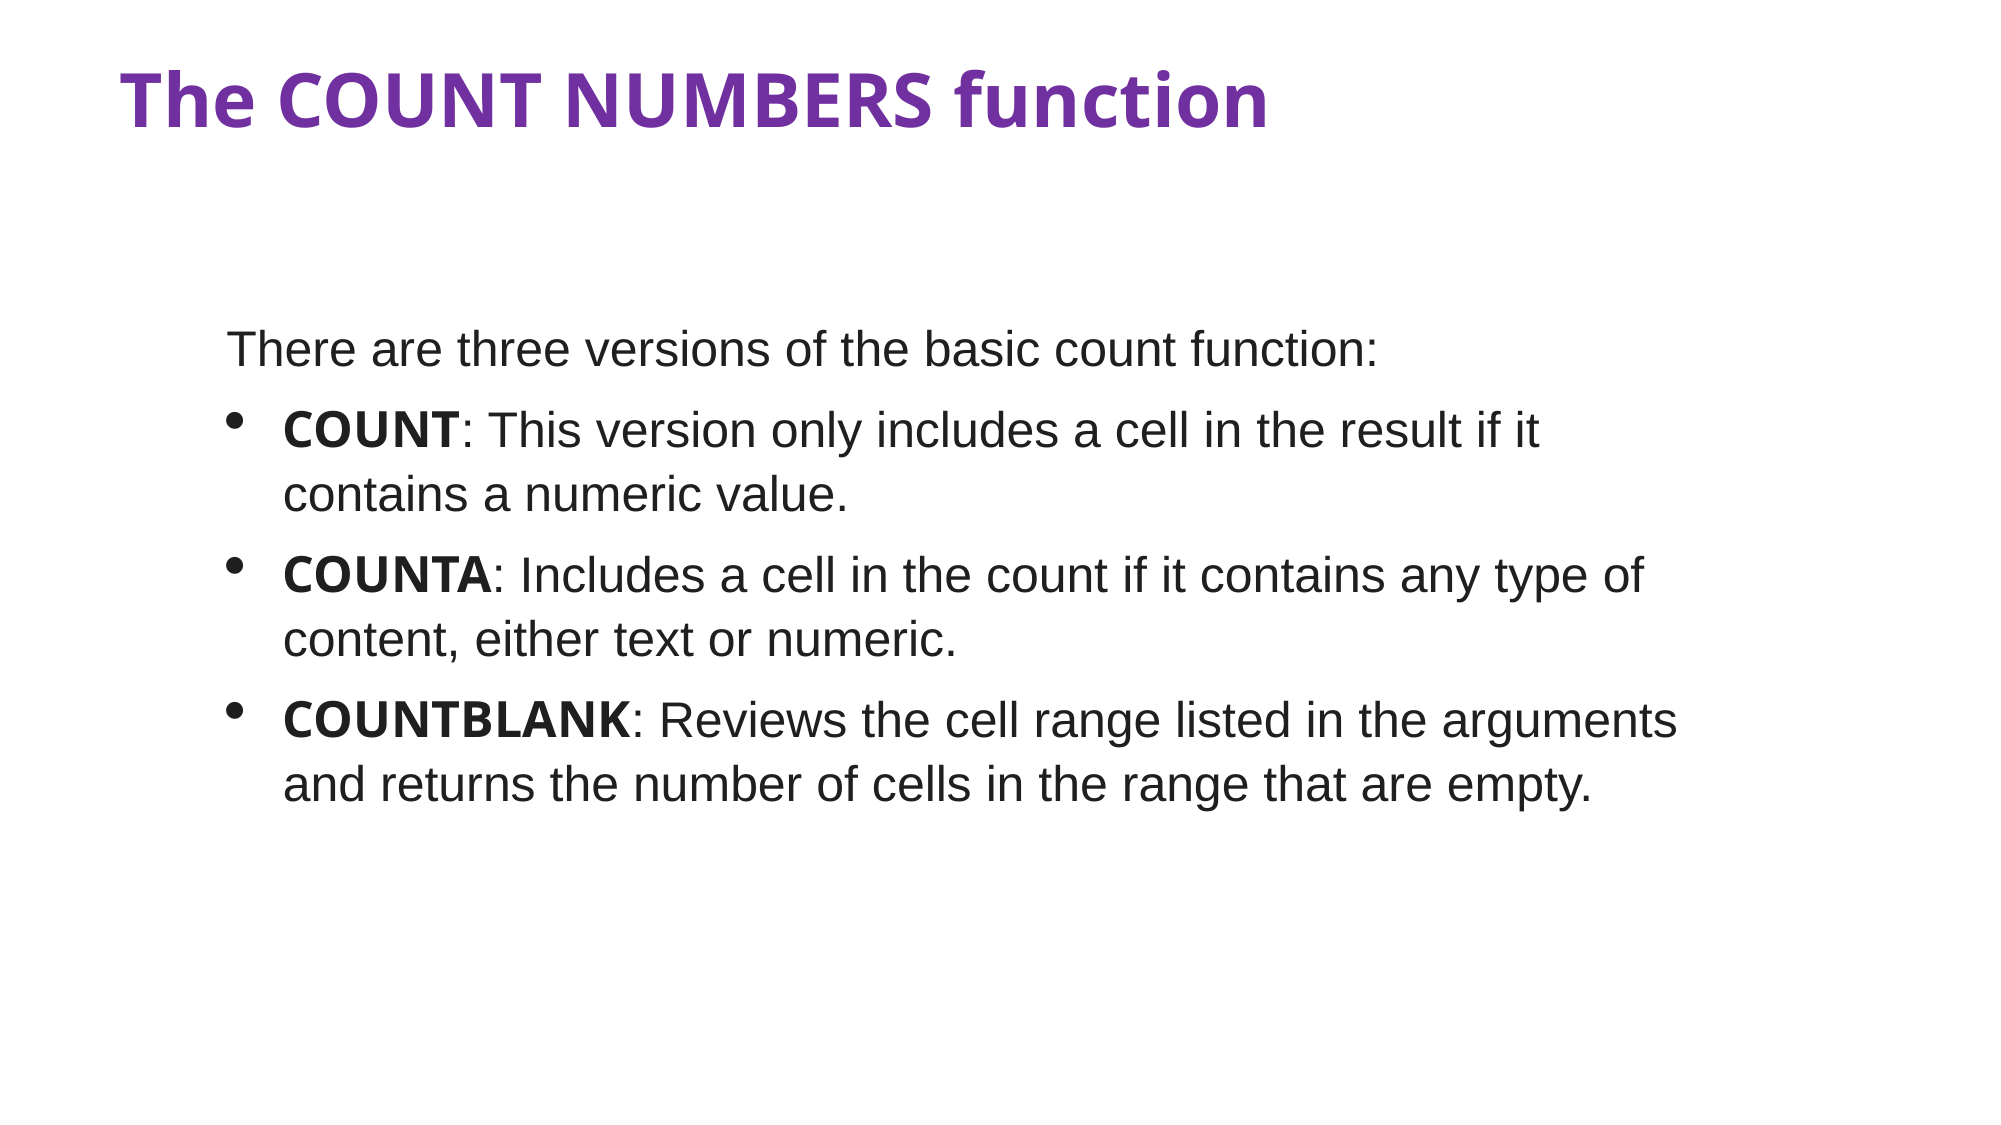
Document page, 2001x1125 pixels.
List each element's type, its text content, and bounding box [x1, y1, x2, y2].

text_box The COUNT NUMBERS function [26, 45, 1365, 151]
text_box There are three versions of the basic count function: COUNT: This version only includes a cell in the result if it contains a numeric value. COUNTA: Includes a cell in the count if it contains any type of content, either text or numeric. COUNTBLANK: Reviews the cell range listed in the arguments and returns the number of cells in the range that are empty. [211, 304, 1753, 819]
